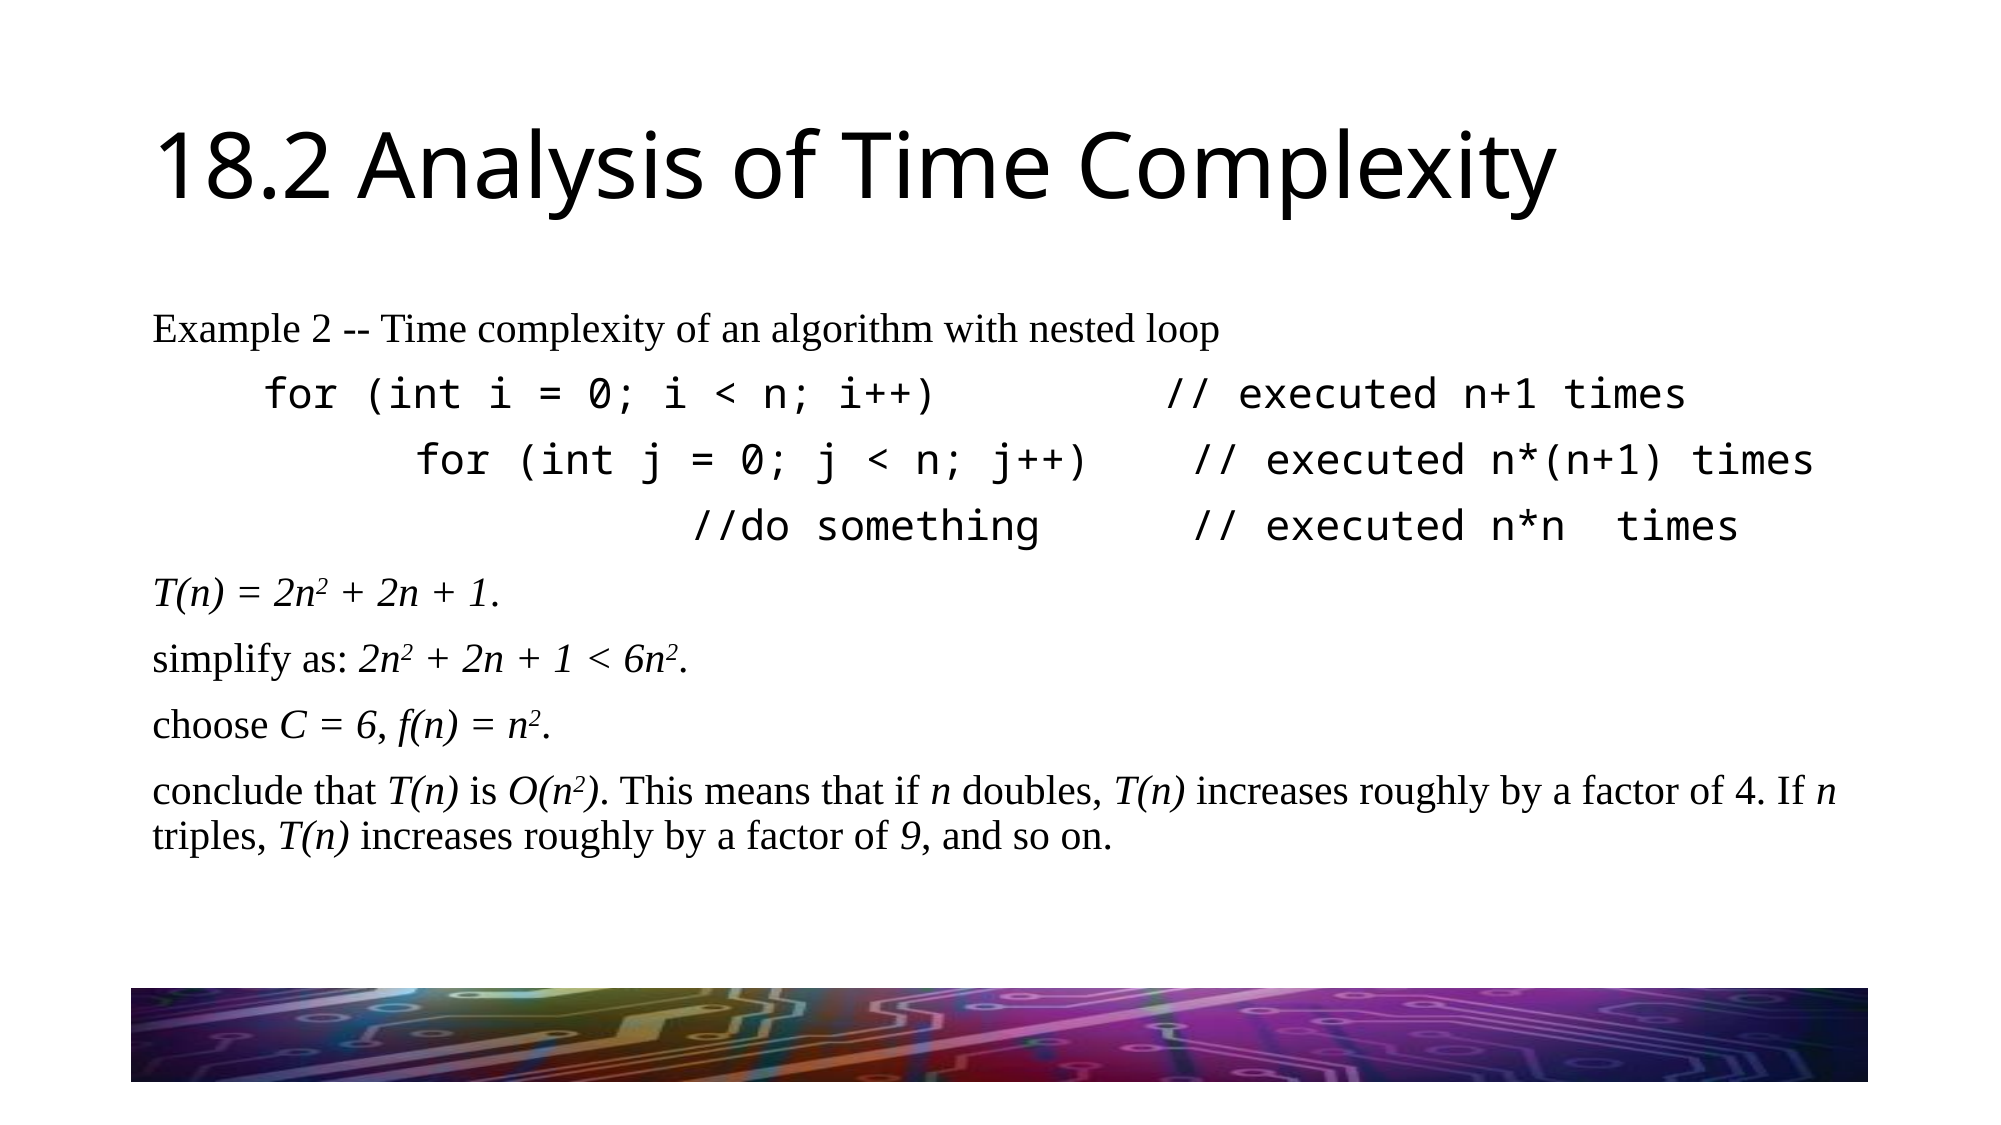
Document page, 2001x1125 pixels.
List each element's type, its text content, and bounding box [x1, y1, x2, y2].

title 18.2 Analysis of Time Complexity [137, 59, 1863, 278]
picture [131, 988, 1869, 1083]
list Example 2 -- Time complexity of an algorithm with nested loop for (int i = 0; i < n; i++) // executed n+1 times for (int j = 0; j < n; j++) // executed n*(n+1) times //do something // executed n*n times T(n) = 2n2 + 2n + 1. simplify as: 2n2 + 2n + 1 < 6n2. choose C = 6, f(n) = n2. conclude that T(n) is O(n2). This means that if n doubles, T(n) increases roughly by a factor of 4. If n triples, T(n) increases roughly by a factor of 9, and so on. [137, 299, 1863, 988]
